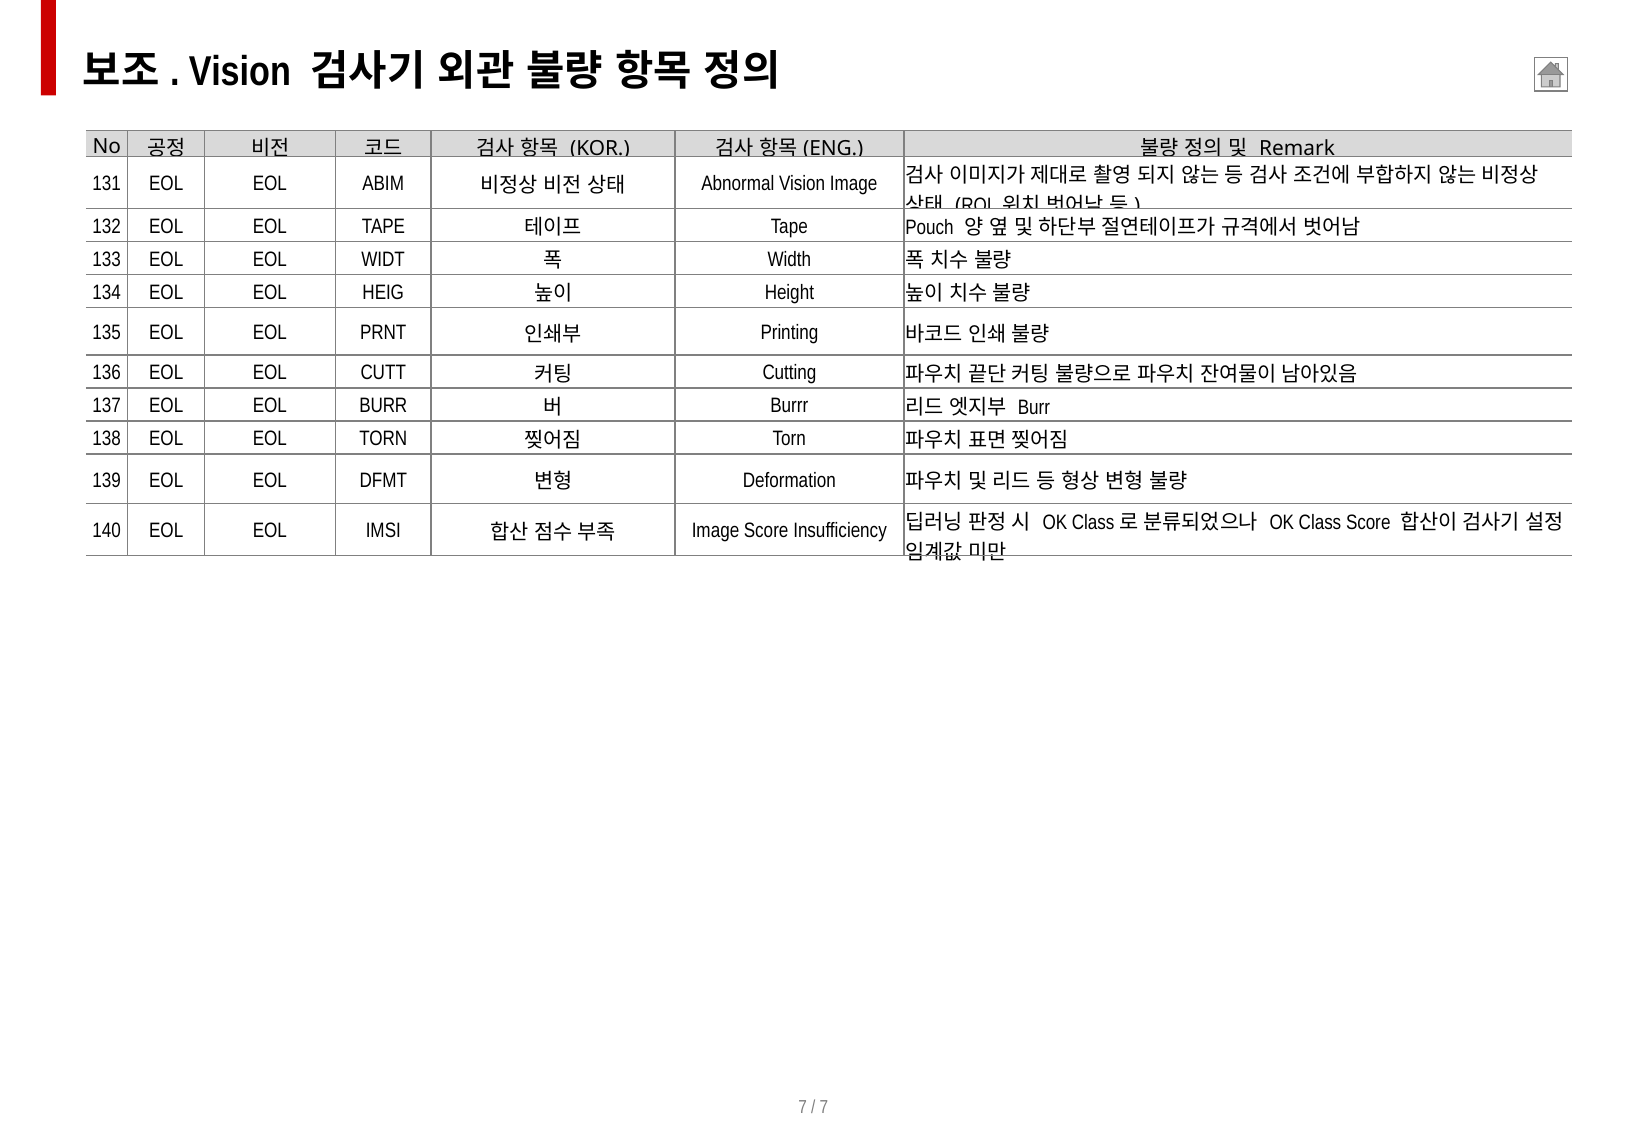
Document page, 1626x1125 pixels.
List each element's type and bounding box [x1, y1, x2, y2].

table_cell [128, 308, 204, 354]
table_header [905, 131, 1572, 156]
table_cell [86, 455, 127, 503]
table_cell [128, 242, 204, 274]
table_cell [432, 389, 674, 420]
table_cell [905, 455, 1572, 503]
table_cell [432, 504, 674, 555]
table_cell [336, 356, 430, 387]
table_cell [205, 422, 335, 453]
table_cell [128, 275, 204, 307]
table_cell [336, 504, 430, 555]
table_cell [205, 455, 335, 503]
table_cell [676, 209, 903, 241]
table_cell [205, 242, 335, 274]
text_box [783, 1087, 844, 1125]
table_cell [905, 504, 1572, 555]
table_cell [676, 504, 903, 555]
table_cell [905, 389, 1572, 420]
table_cell [336, 389, 430, 420]
table_cell [676, 157, 903, 208]
table_cell [676, 389, 903, 420]
table_cell [432, 157, 674, 208]
table_cell [676, 455, 903, 503]
table_cell [86, 242, 127, 274]
table_cell [676, 422, 903, 453]
text_box [40, 0, 57, 96]
table_cell [128, 157, 204, 208]
table_cell [205, 356, 335, 387]
table_cell [86, 389, 127, 420]
table_cell [205, 308, 335, 354]
table_cell [205, 504, 335, 555]
table_cell [128, 422, 204, 453]
table_cell [336, 275, 430, 307]
table_cell [336, 209, 430, 241]
table_cell [676, 275, 903, 307]
table_cell [86, 422, 127, 453]
table_cell [432, 209, 674, 241]
table_header [205, 131, 335, 156]
text_box [68, 36, 1505, 101]
table_cell [86, 209, 127, 241]
table_cell [432, 455, 674, 503]
table_cell [205, 157, 335, 208]
table_cell [336, 242, 430, 274]
table_cell [676, 308, 903, 354]
table_header [128, 131, 204, 156]
table_cell [432, 308, 674, 354]
table_cell [905, 275, 1572, 307]
table_cell [86, 275, 127, 307]
table_cell [336, 308, 430, 354]
table_cell [128, 356, 204, 387]
table_header [432, 131, 674, 156]
table_cell [905, 308, 1572, 354]
table_cell [205, 389, 335, 420]
table_cell [86, 356, 127, 387]
table_cell [905, 356, 1572, 387]
text_box [1533, 57, 1568, 92]
table_header [86, 131, 127, 156]
table_cell [676, 242, 903, 274]
table_cell [128, 389, 204, 420]
table_cell [432, 356, 674, 387]
table_cell [205, 209, 335, 241]
table_cell [905, 242, 1572, 274]
table_cell [432, 275, 674, 307]
table_cell [86, 504, 127, 555]
table_cell [336, 455, 430, 503]
table_cell [86, 308, 127, 354]
table_cell [128, 504, 204, 555]
table_cell [336, 157, 430, 208]
table_cell [432, 242, 674, 274]
table_cell [905, 422, 1572, 453]
table_cell [128, 209, 204, 241]
table_cell [676, 356, 903, 387]
table_cell [128, 455, 204, 503]
table_cell [336, 422, 430, 453]
table_cell [432, 422, 674, 453]
table_cell [905, 157, 1572, 208]
table_cell [205, 275, 335, 307]
table_cell [905, 209, 1572, 241]
table_header [676, 131, 903, 156]
table_header [336, 131, 430, 156]
table_cell [86, 157, 127, 208]
